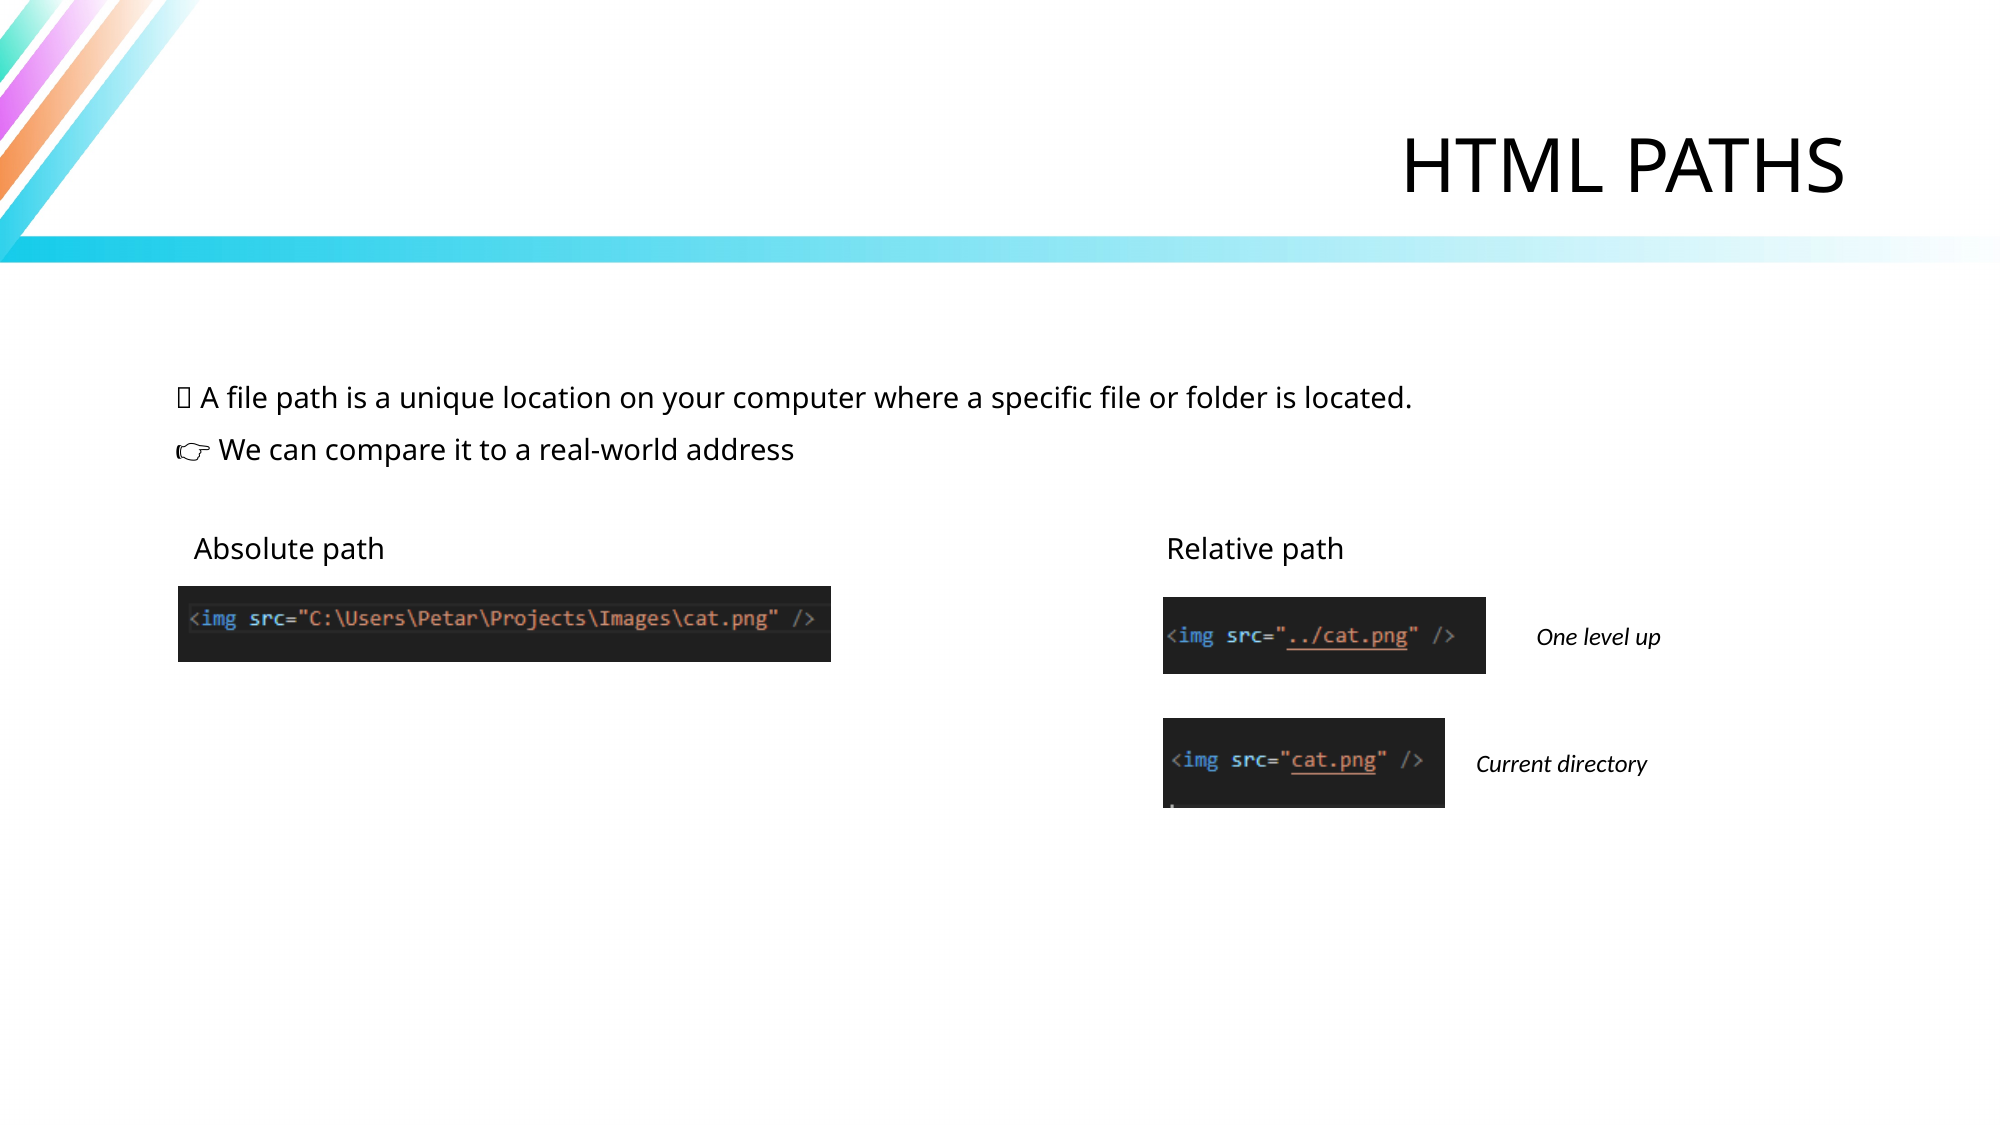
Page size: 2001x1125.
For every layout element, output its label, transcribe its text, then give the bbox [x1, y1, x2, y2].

title HTML PATHS [137, 59, 1863, 278]
text_box 💡 A file path is a unique location on your computer where a specific file or folder is located. 👉 We can compare it to a real-world address [160, 371, 1686, 517]
text_box Current directory [1461, 740, 1737, 786]
picture [0, 0, 2000, 1125]
text_box One level up [1521, 613, 1686, 658]
text_box Relative path [1151, 527, 1421, 576]
text_box Absolute path [178, 527, 448, 576]
